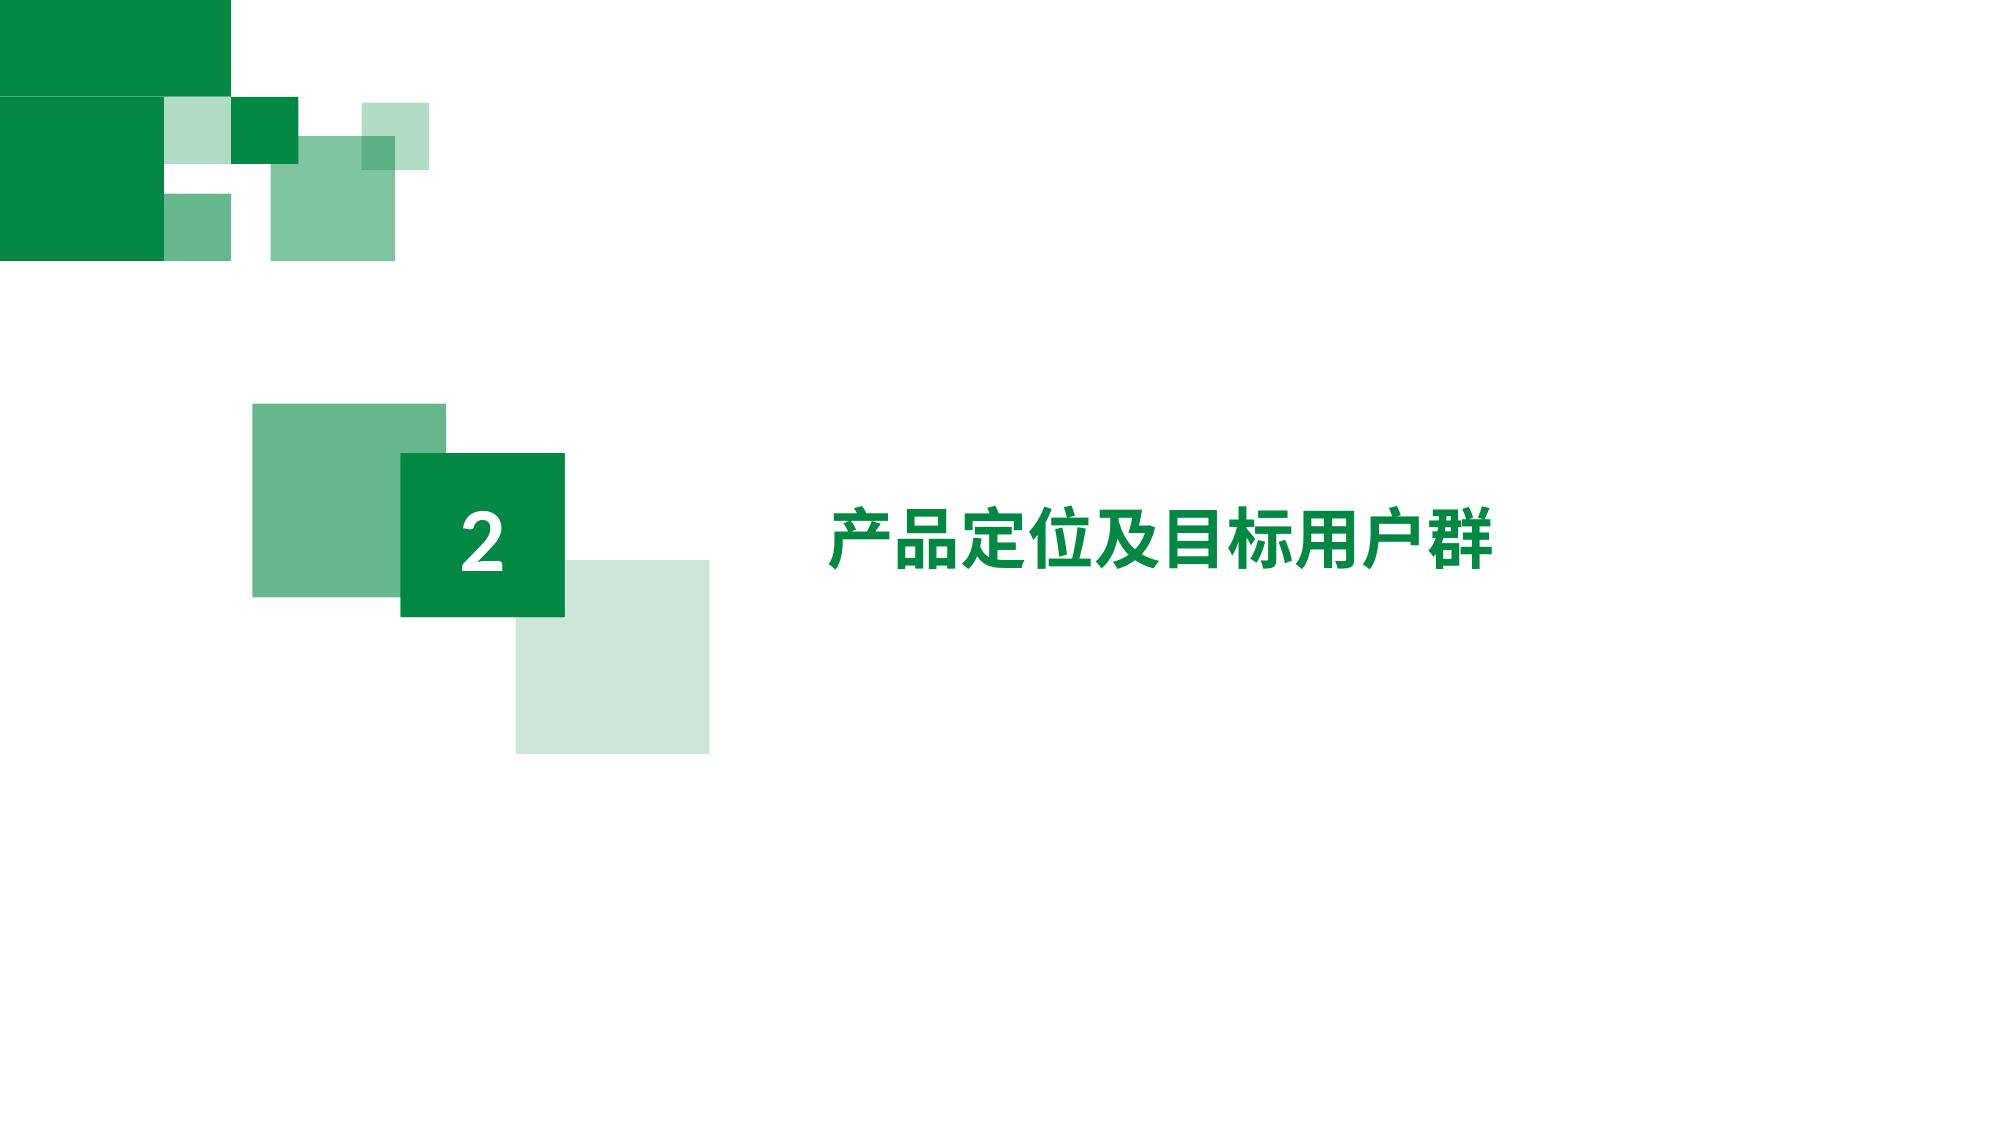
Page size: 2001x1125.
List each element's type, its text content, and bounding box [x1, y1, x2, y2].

text_box 2 [400, 452, 566, 618]
list 产品定位及目标用户群 [812, 498, 1525, 589]
